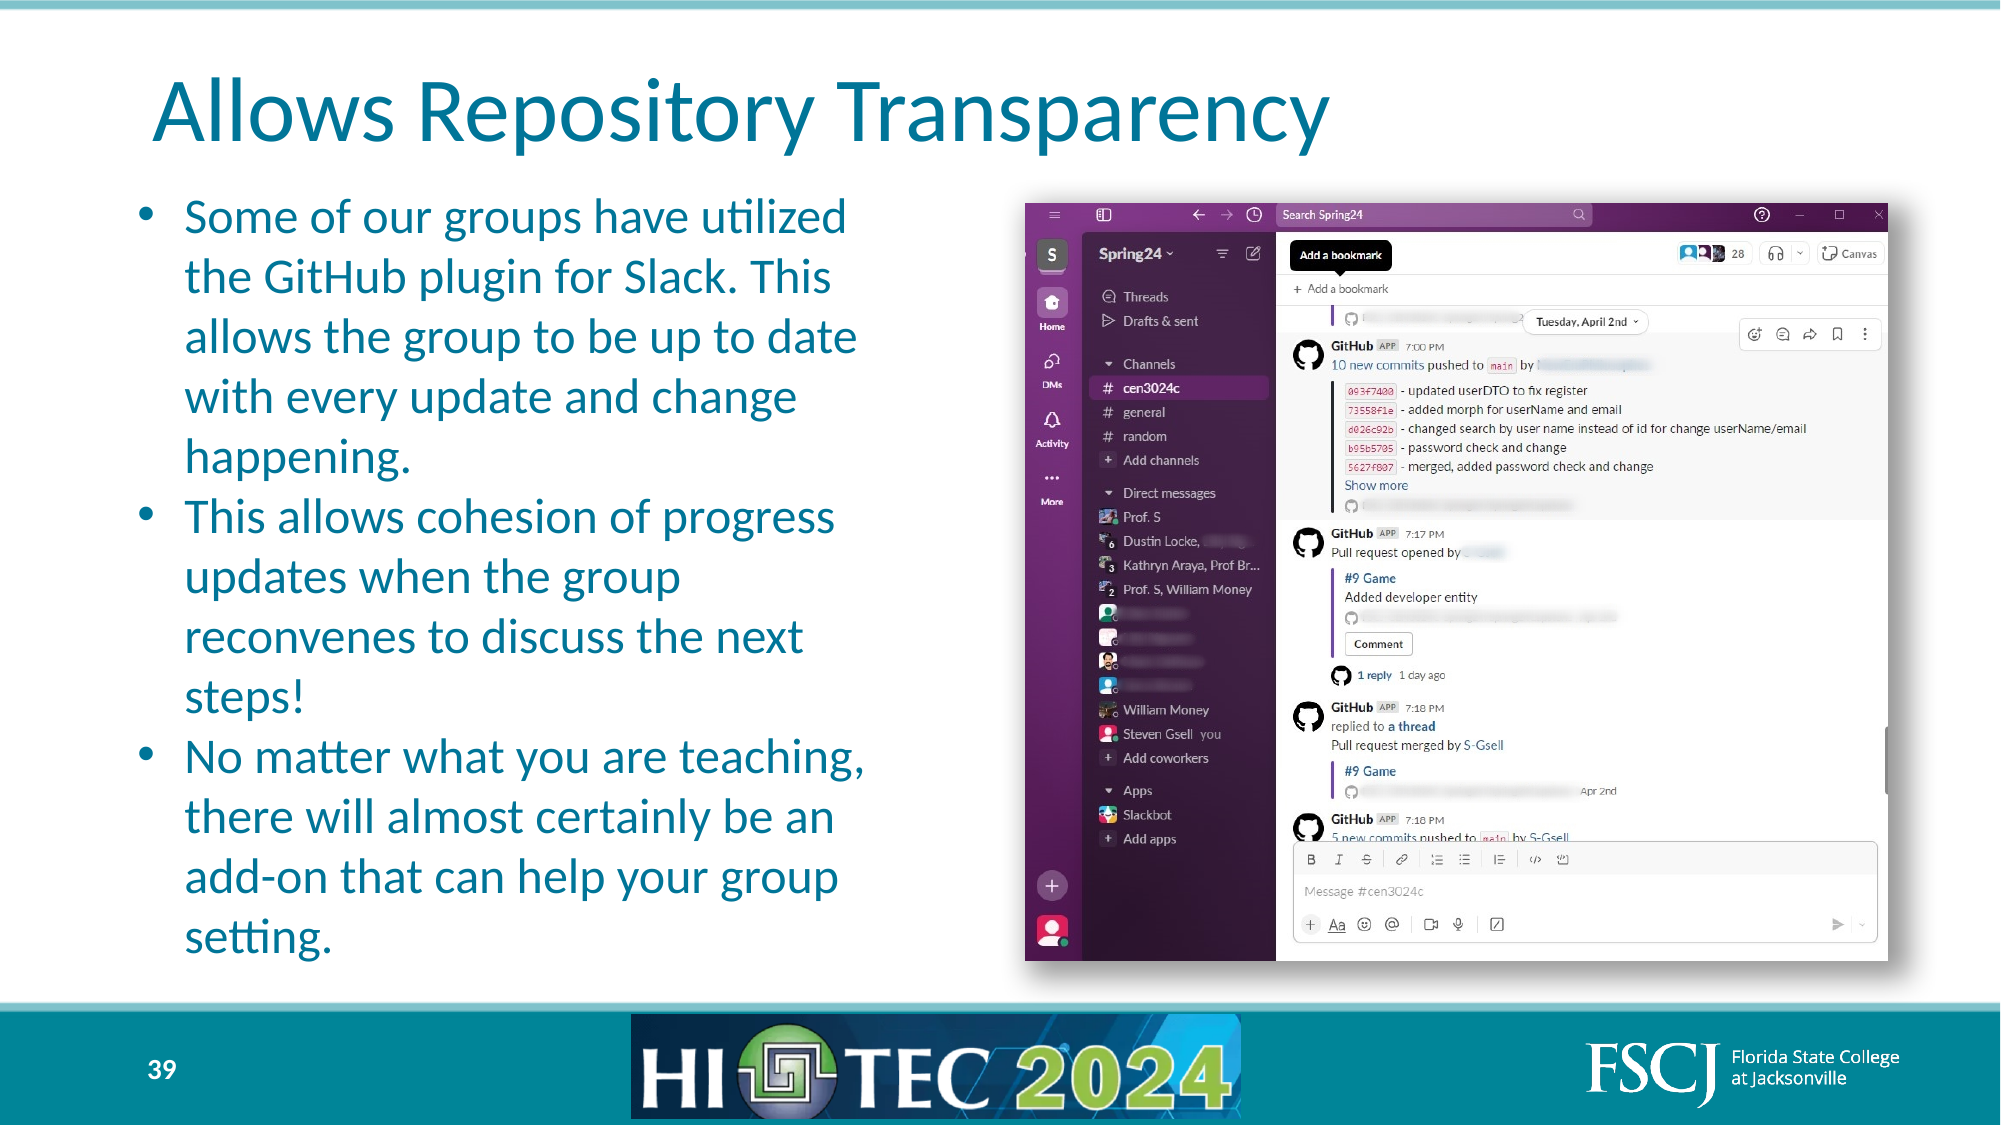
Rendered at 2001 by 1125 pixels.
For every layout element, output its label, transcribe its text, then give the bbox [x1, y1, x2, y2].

text_box Some of our groups have utilized the GitHub plugin for Slack. This allows the group to be up to date with every update and change happening. This allows cohesion of progress updates when the group reconvenes to discuss the next steps! No matter what you are teaching, there will almost certainly be an add-on that can help your group setting. [122, 175, 929, 971]
title Allows Repository Transparency [137, 47, 1863, 176]
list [1025, 203, 1888, 961]
picture [0, 0, 2001, 1125]
